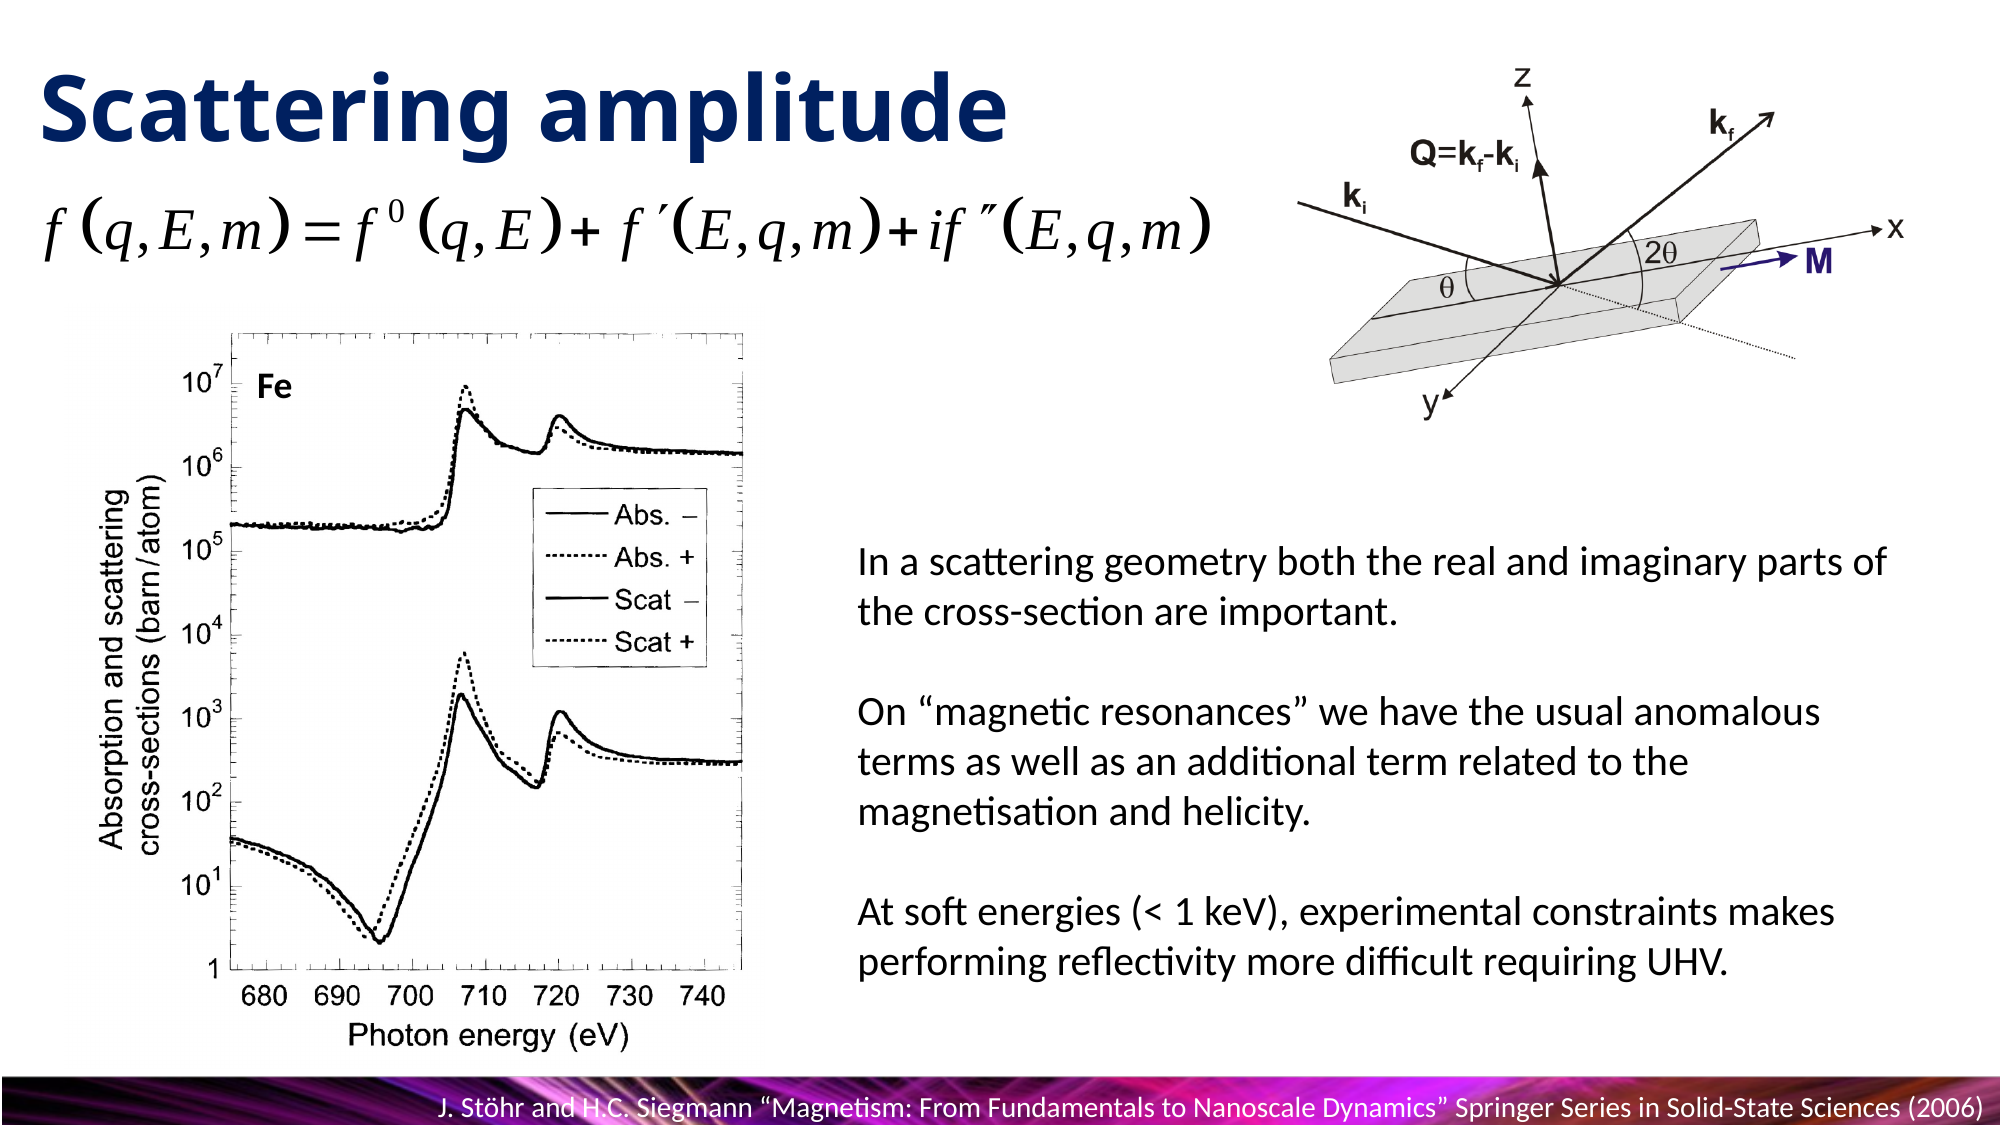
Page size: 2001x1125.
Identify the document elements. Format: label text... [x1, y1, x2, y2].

title Scattering amplitude [24, 27, 1750, 196]
text_box J. Stöhr and H.C. Siegmann “Magnetism: From Fundamentals to Nanoscale Dynamics” Springer Series in Solid-State Sciences (2006) [72, 1081, 2000, 1125]
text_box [24, 185, 1218, 284]
text_box In a scattering geometry both the real and imaginary parts of the cross-section are important. On “magnetic resonances” we have the usual anomalous terms as well as an additional term related to the magnetisation and helicity. At soft energies (< 1 keV), experimental constraints makes performing reflectivity more difficult requiring UHV. [842, 526, 1936, 992]
picture [2, 1076, 2000, 1125]
picture [64, 303, 765, 1069]
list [1278, 58, 1904, 425]
